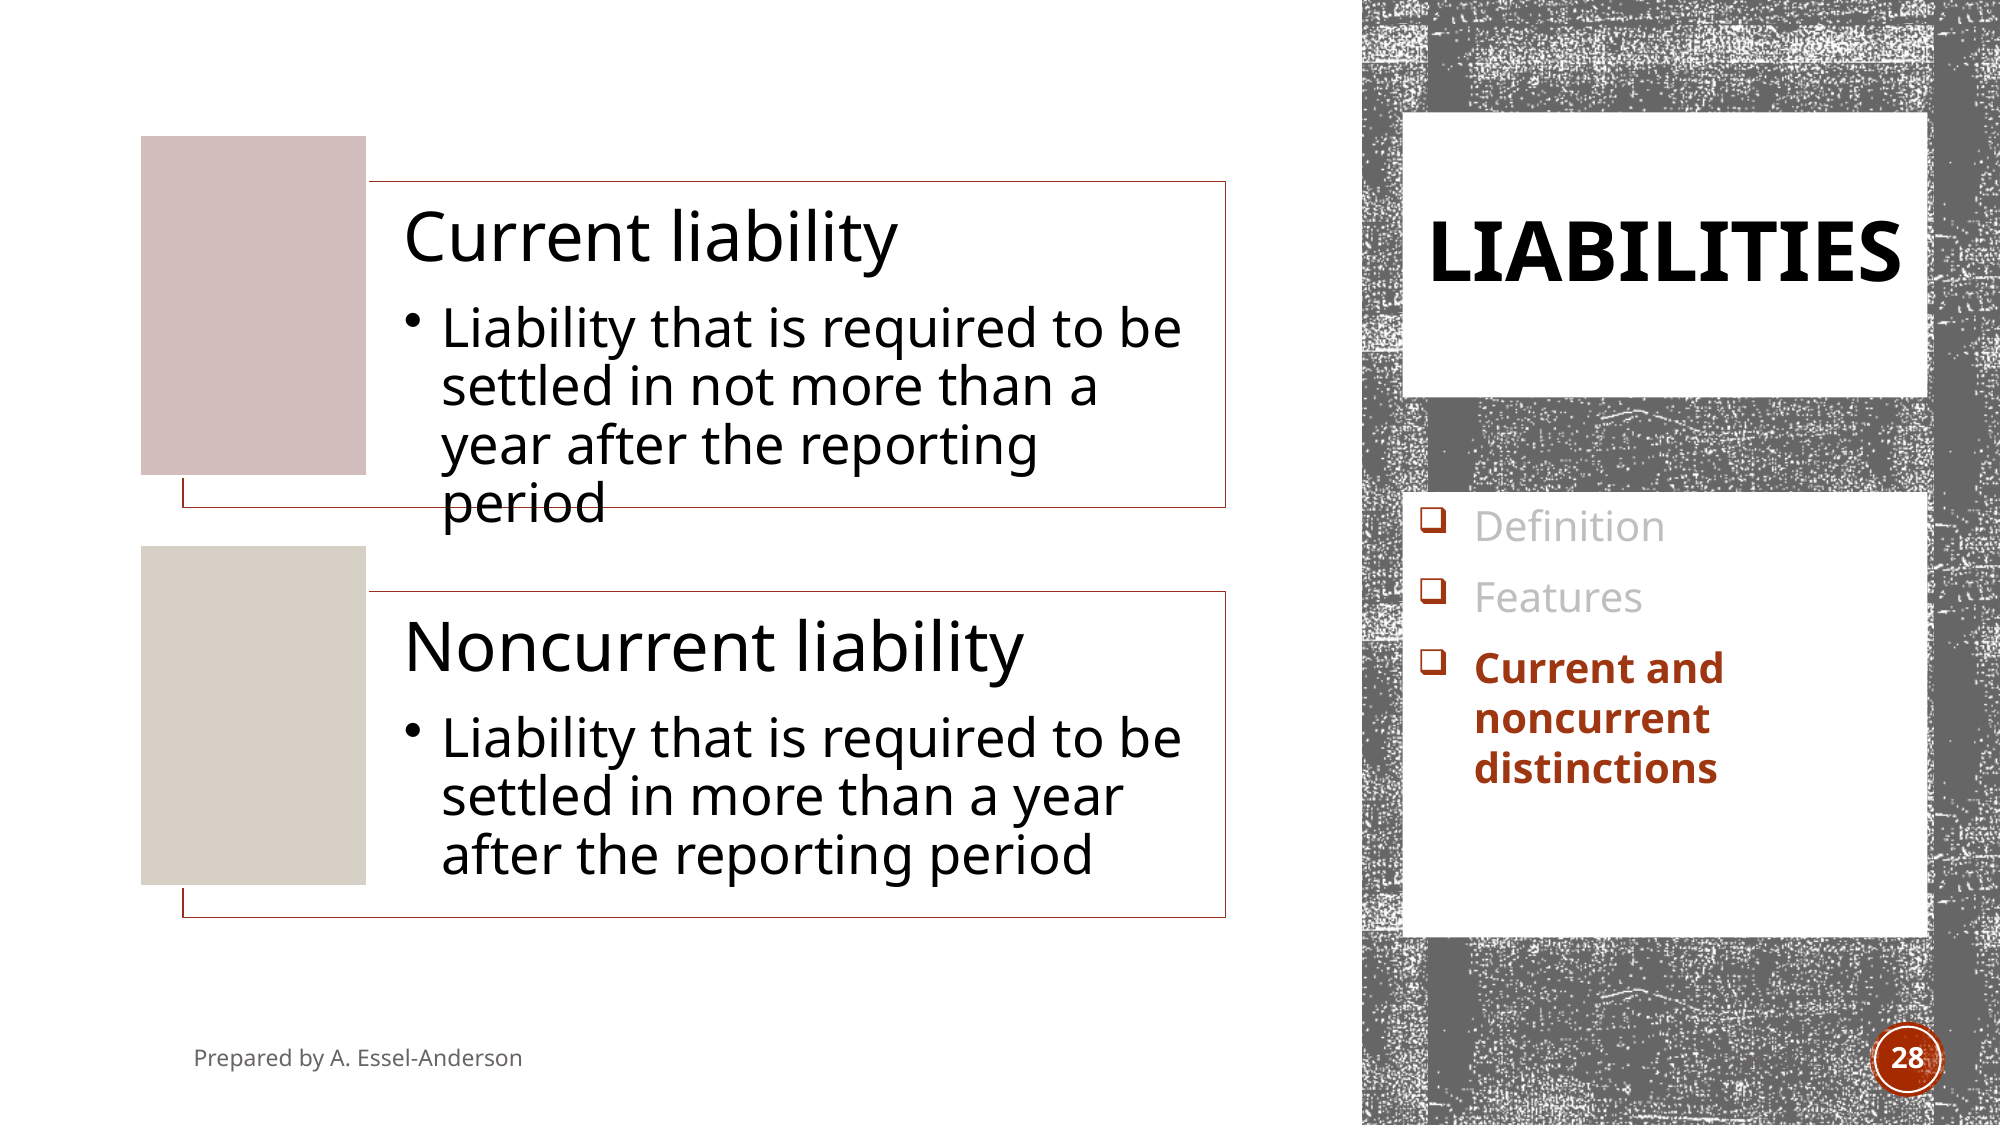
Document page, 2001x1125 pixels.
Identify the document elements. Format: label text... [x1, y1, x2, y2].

slide_number 28 [1855, 1028, 1961, 1089]
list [107, 117, 1259, 934]
footer Prepared by A. Essel-Anderson [178, 1028, 1217, 1089]
list Definition Features Current and noncurrent distinctions [1402, 492, 1928, 938]
title Liabilities [1402, 112, 1928, 398]
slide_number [1306, 1028, 1844, 1089]
